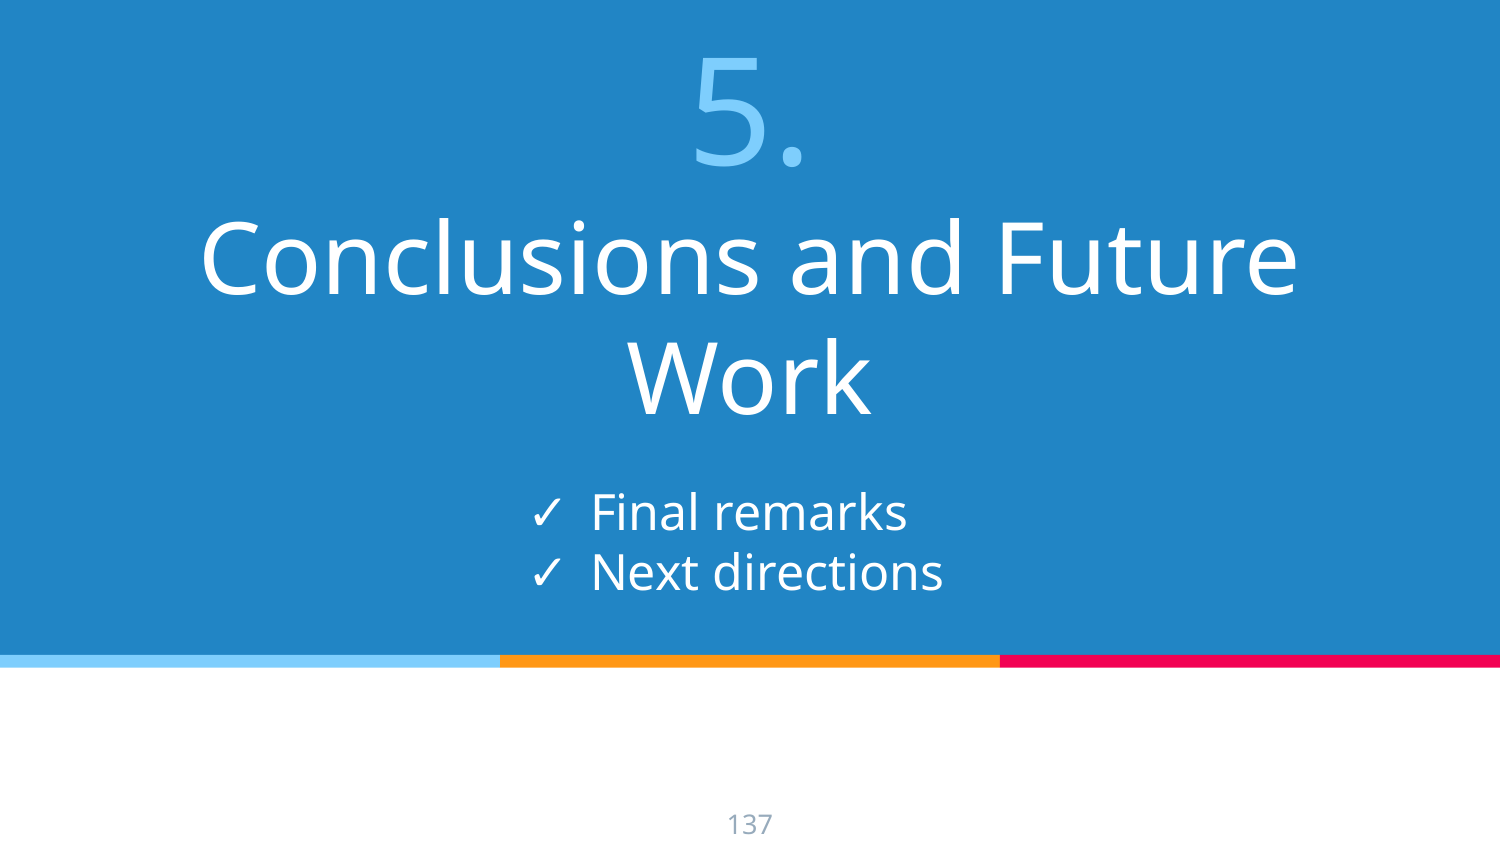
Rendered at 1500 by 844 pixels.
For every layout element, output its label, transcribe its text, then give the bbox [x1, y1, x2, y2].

slide_number ‹#› [0, 792, 1500, 844]
subtitle Final remarks Next directions [499, 465, 1388, 595]
title 5. Conclusions and Future Work [79, 259, 1421, 450]
